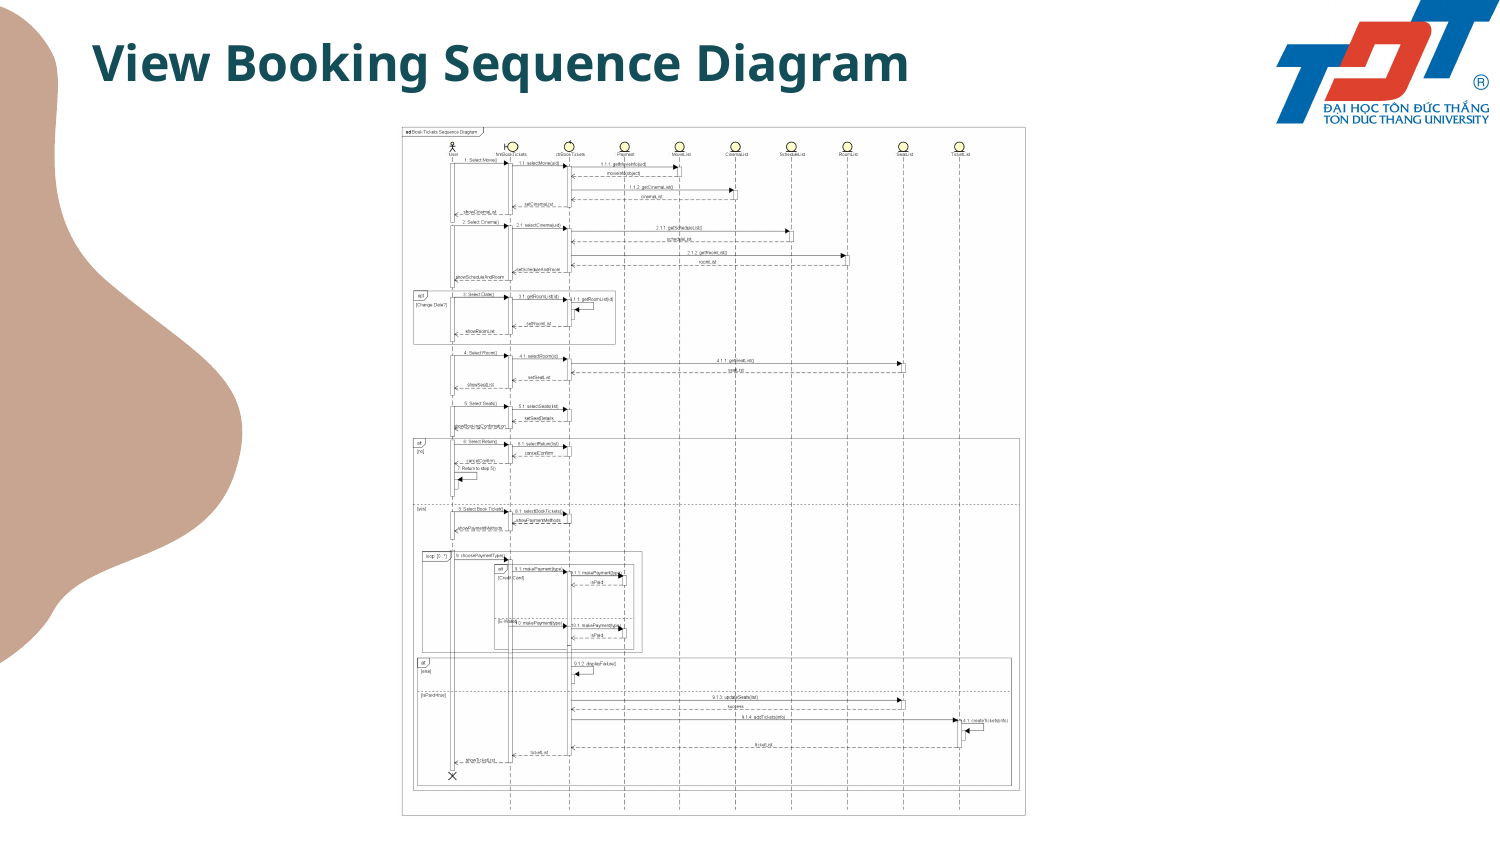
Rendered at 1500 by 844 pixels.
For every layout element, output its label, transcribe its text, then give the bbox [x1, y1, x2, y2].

picture [398, 122, 1029, 819]
text_box View Booking Sequence Diagram [77, 9, 1271, 114]
picture [1276, 0, 1500, 124]
